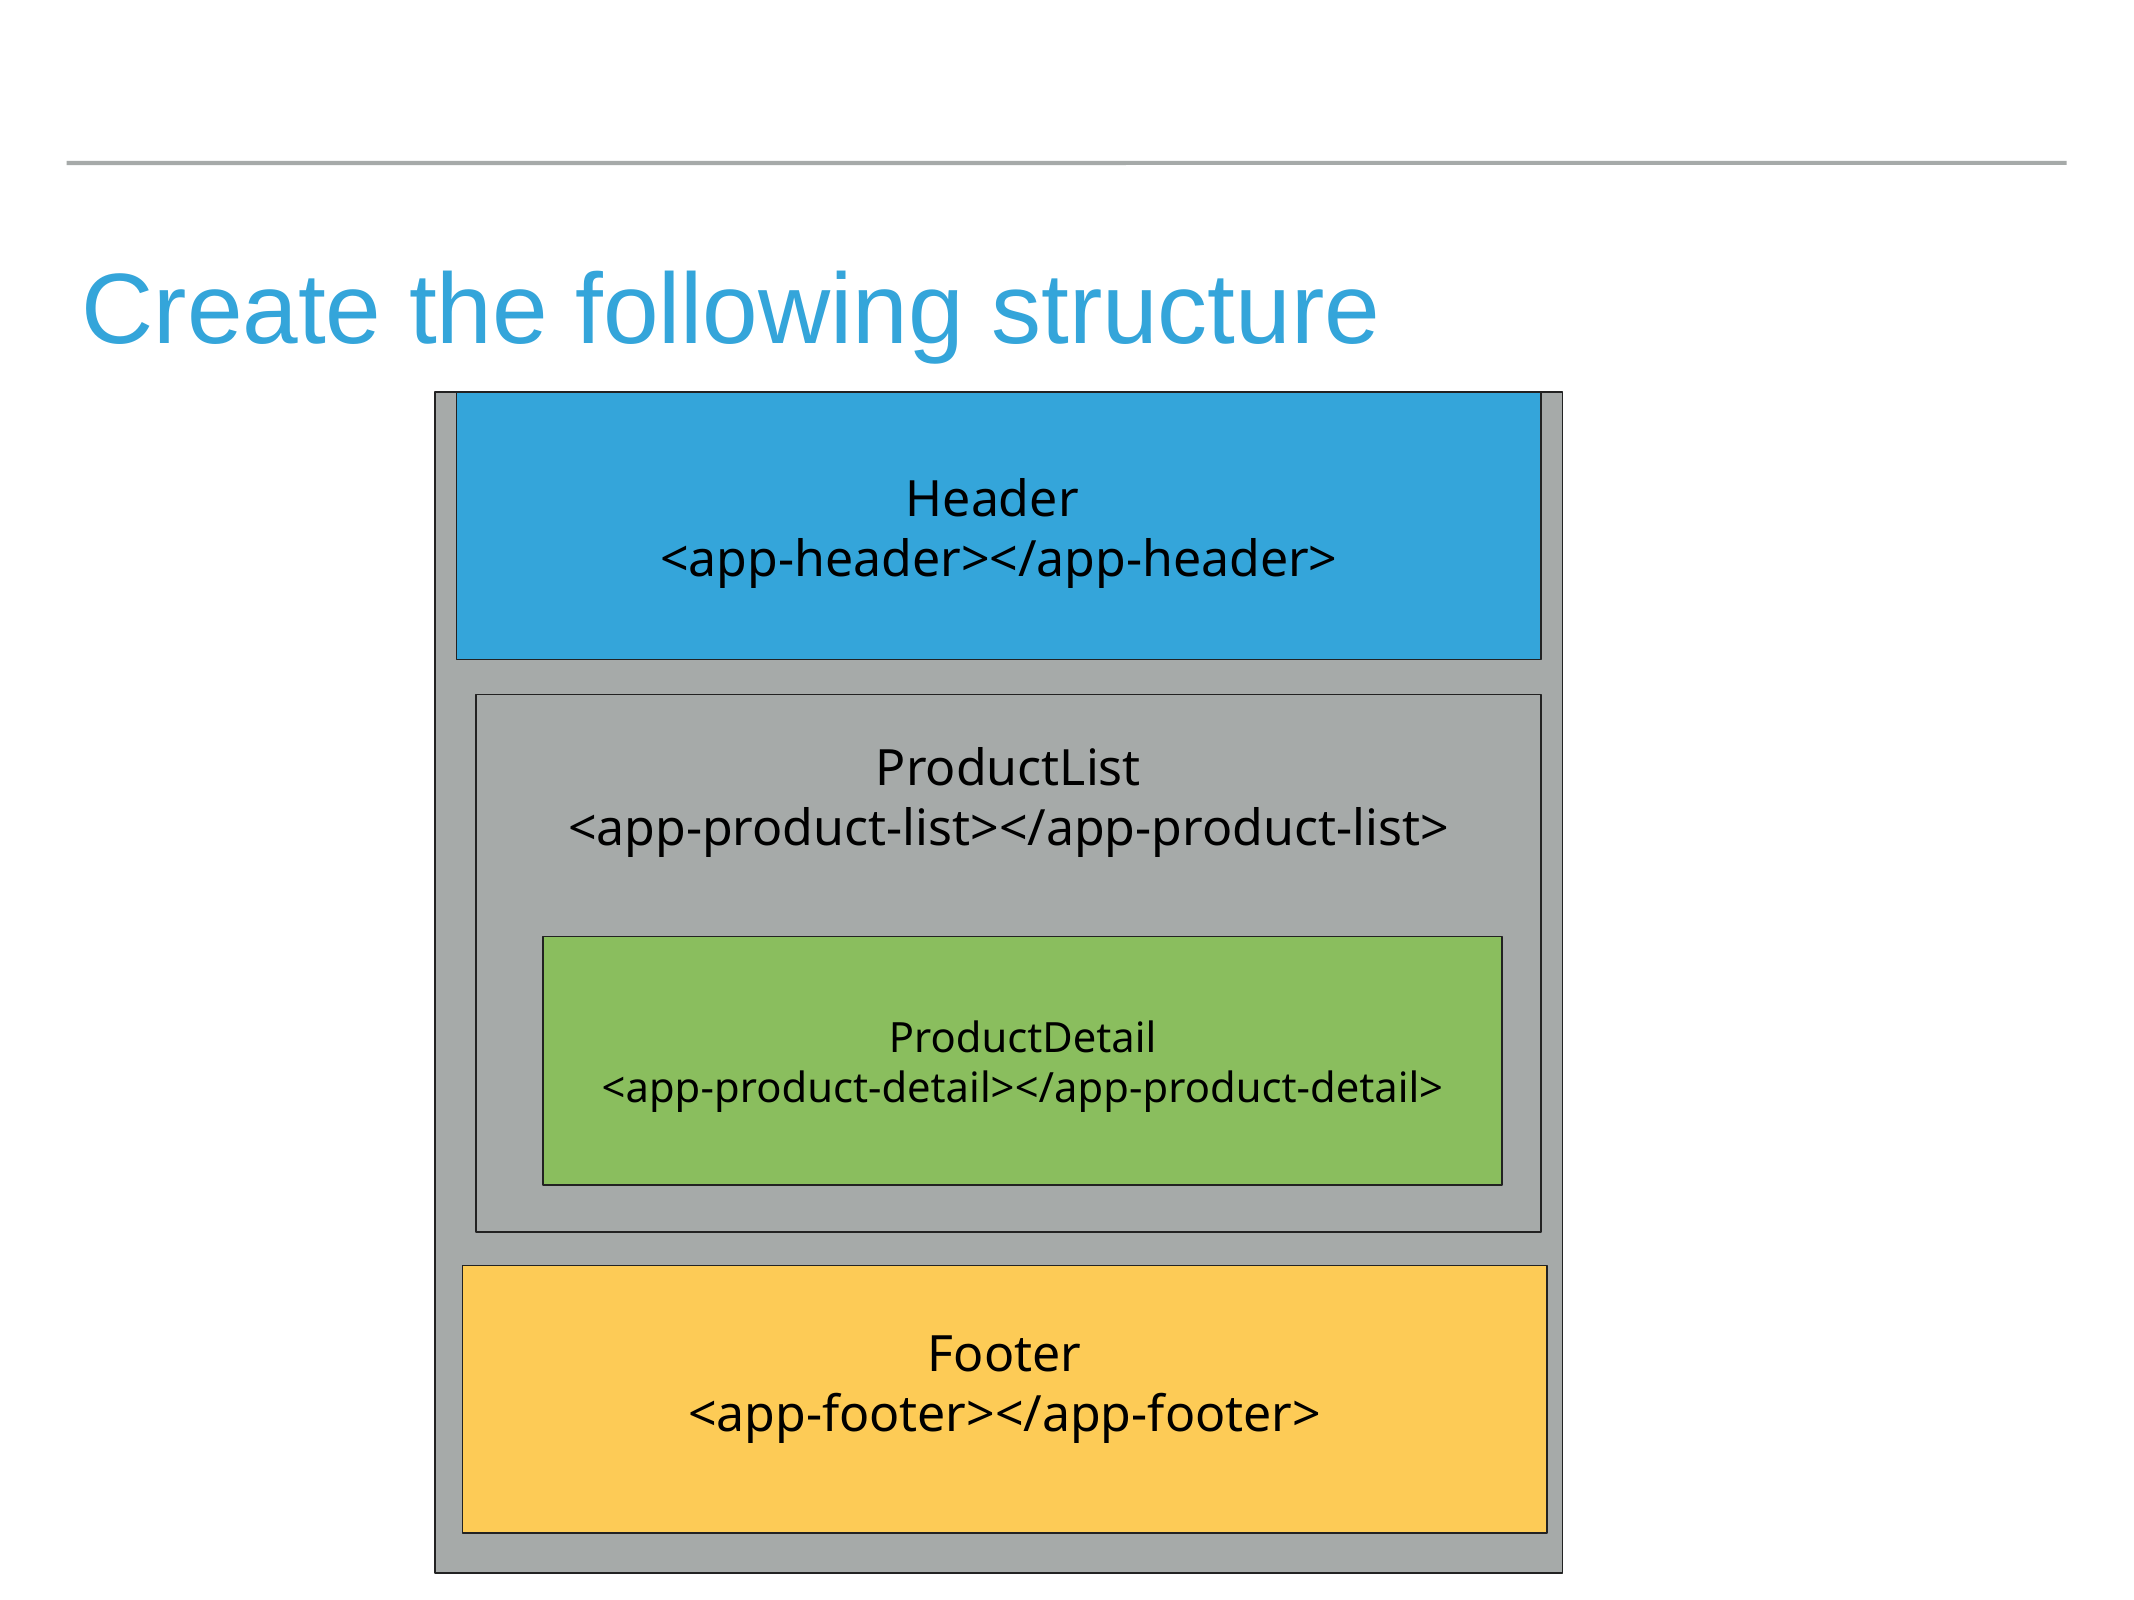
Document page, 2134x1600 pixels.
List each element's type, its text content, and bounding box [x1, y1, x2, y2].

title Create the following structure [66, 252, 2134, 371]
text_box [435, 392, 1563, 1574]
text_box ProductDetail <app-product-detail></app-product-detail> [543, 936, 1503, 1186]
text_box ProductList <app-product-list></app-product-list> [475, 694, 1542, 1232]
text_box Footer <app-footer></app-footer> [462, 1265, 1547, 1534]
text_box Header <app-header></app-header> [456, 392, 1542, 660]
